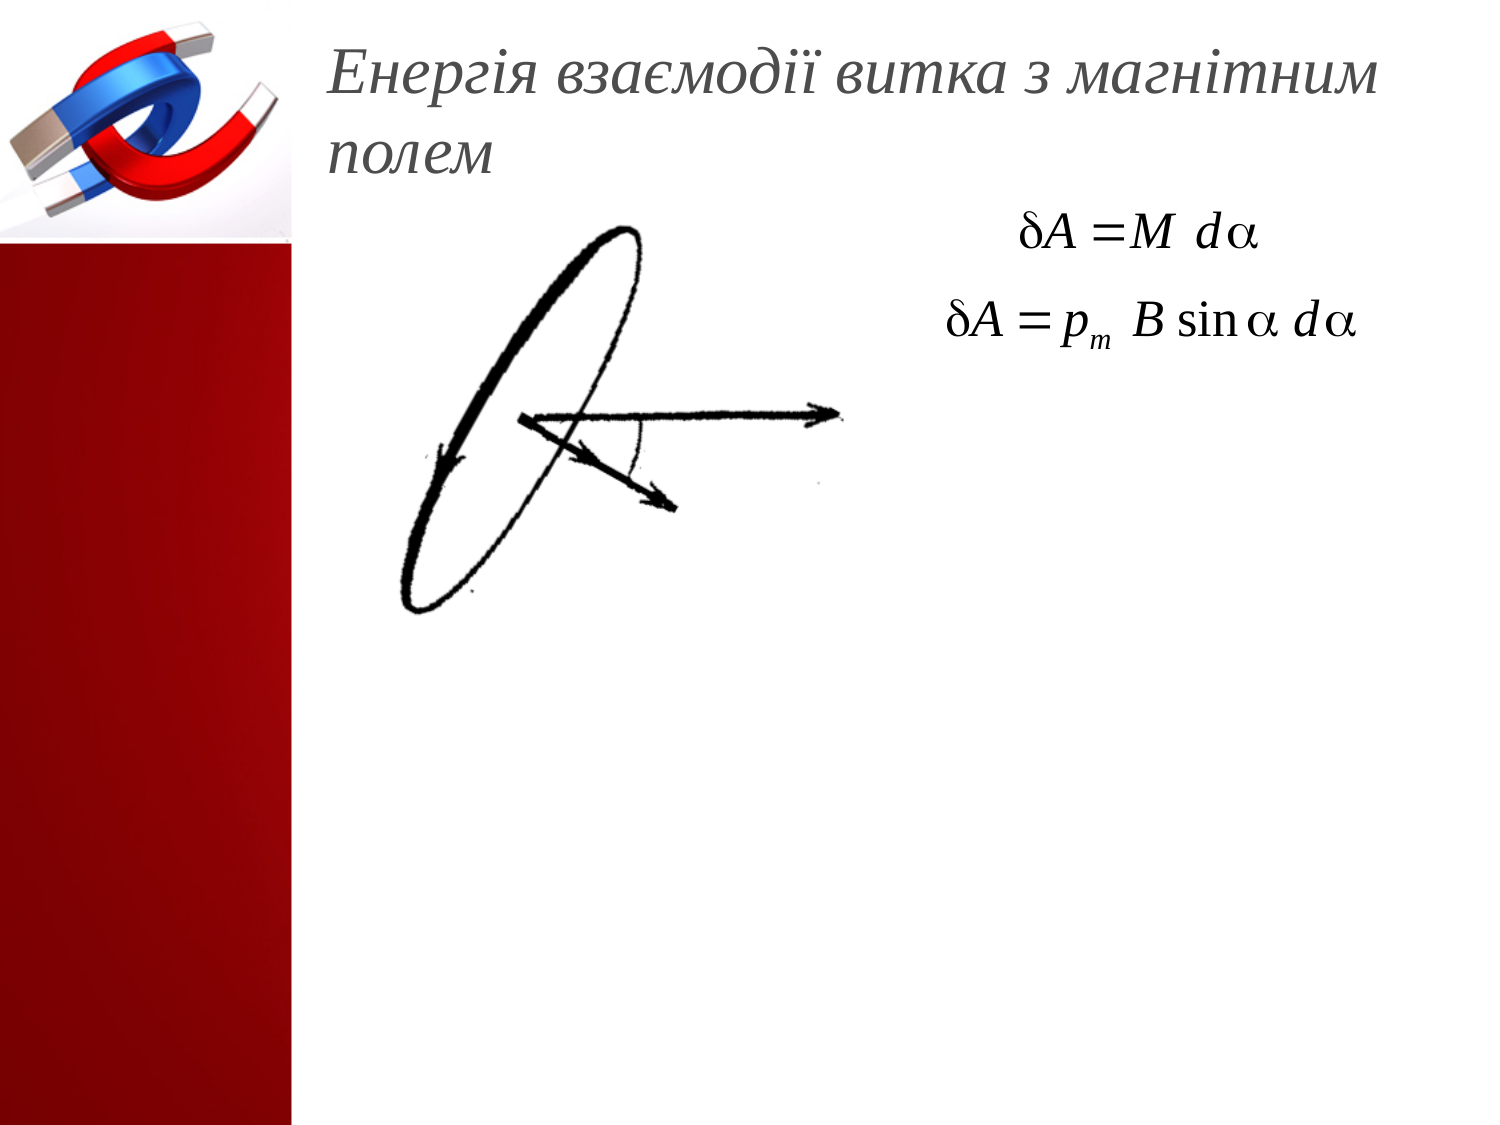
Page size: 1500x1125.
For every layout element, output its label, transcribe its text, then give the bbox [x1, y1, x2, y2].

text_box Енергія взаємодії витка з магнітним полем [312, 19, 1447, 194]
picture [0, 0, 1500, 1125]
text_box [936, 283, 1368, 363]
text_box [1009, 195, 1273, 275]
